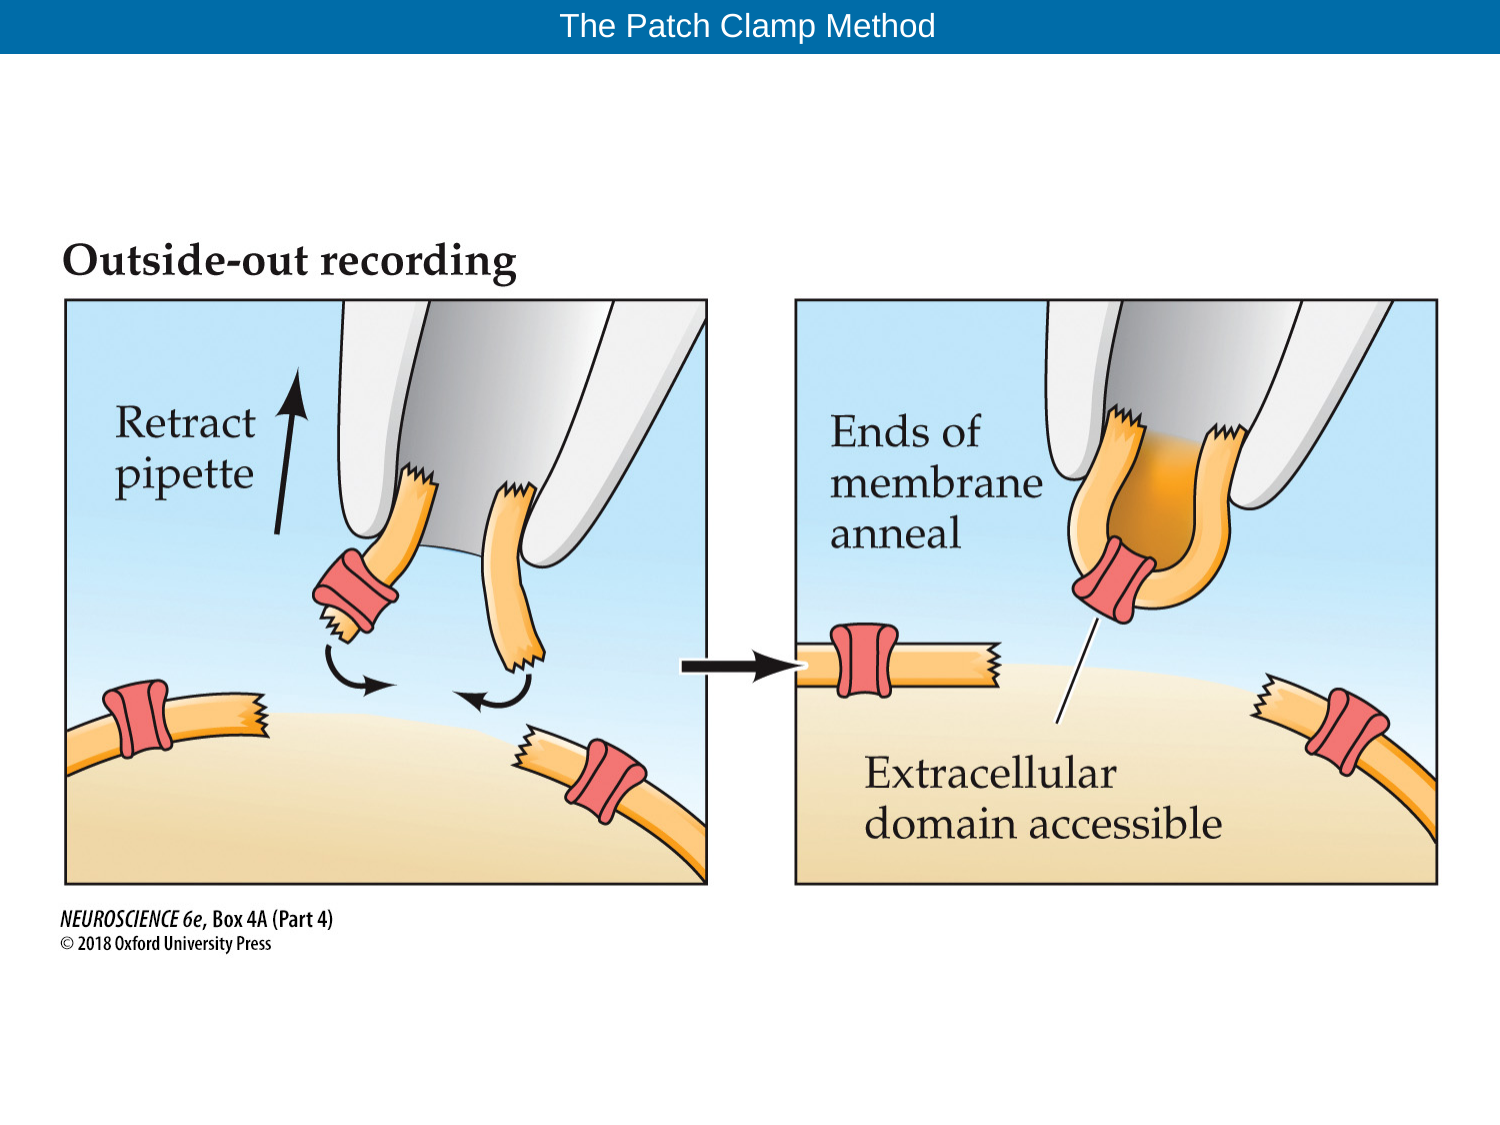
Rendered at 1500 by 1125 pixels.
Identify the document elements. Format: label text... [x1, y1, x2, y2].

title The Patch Clamp Method [0, 0, 1499, 55]
picture [49, 229, 1451, 958]
